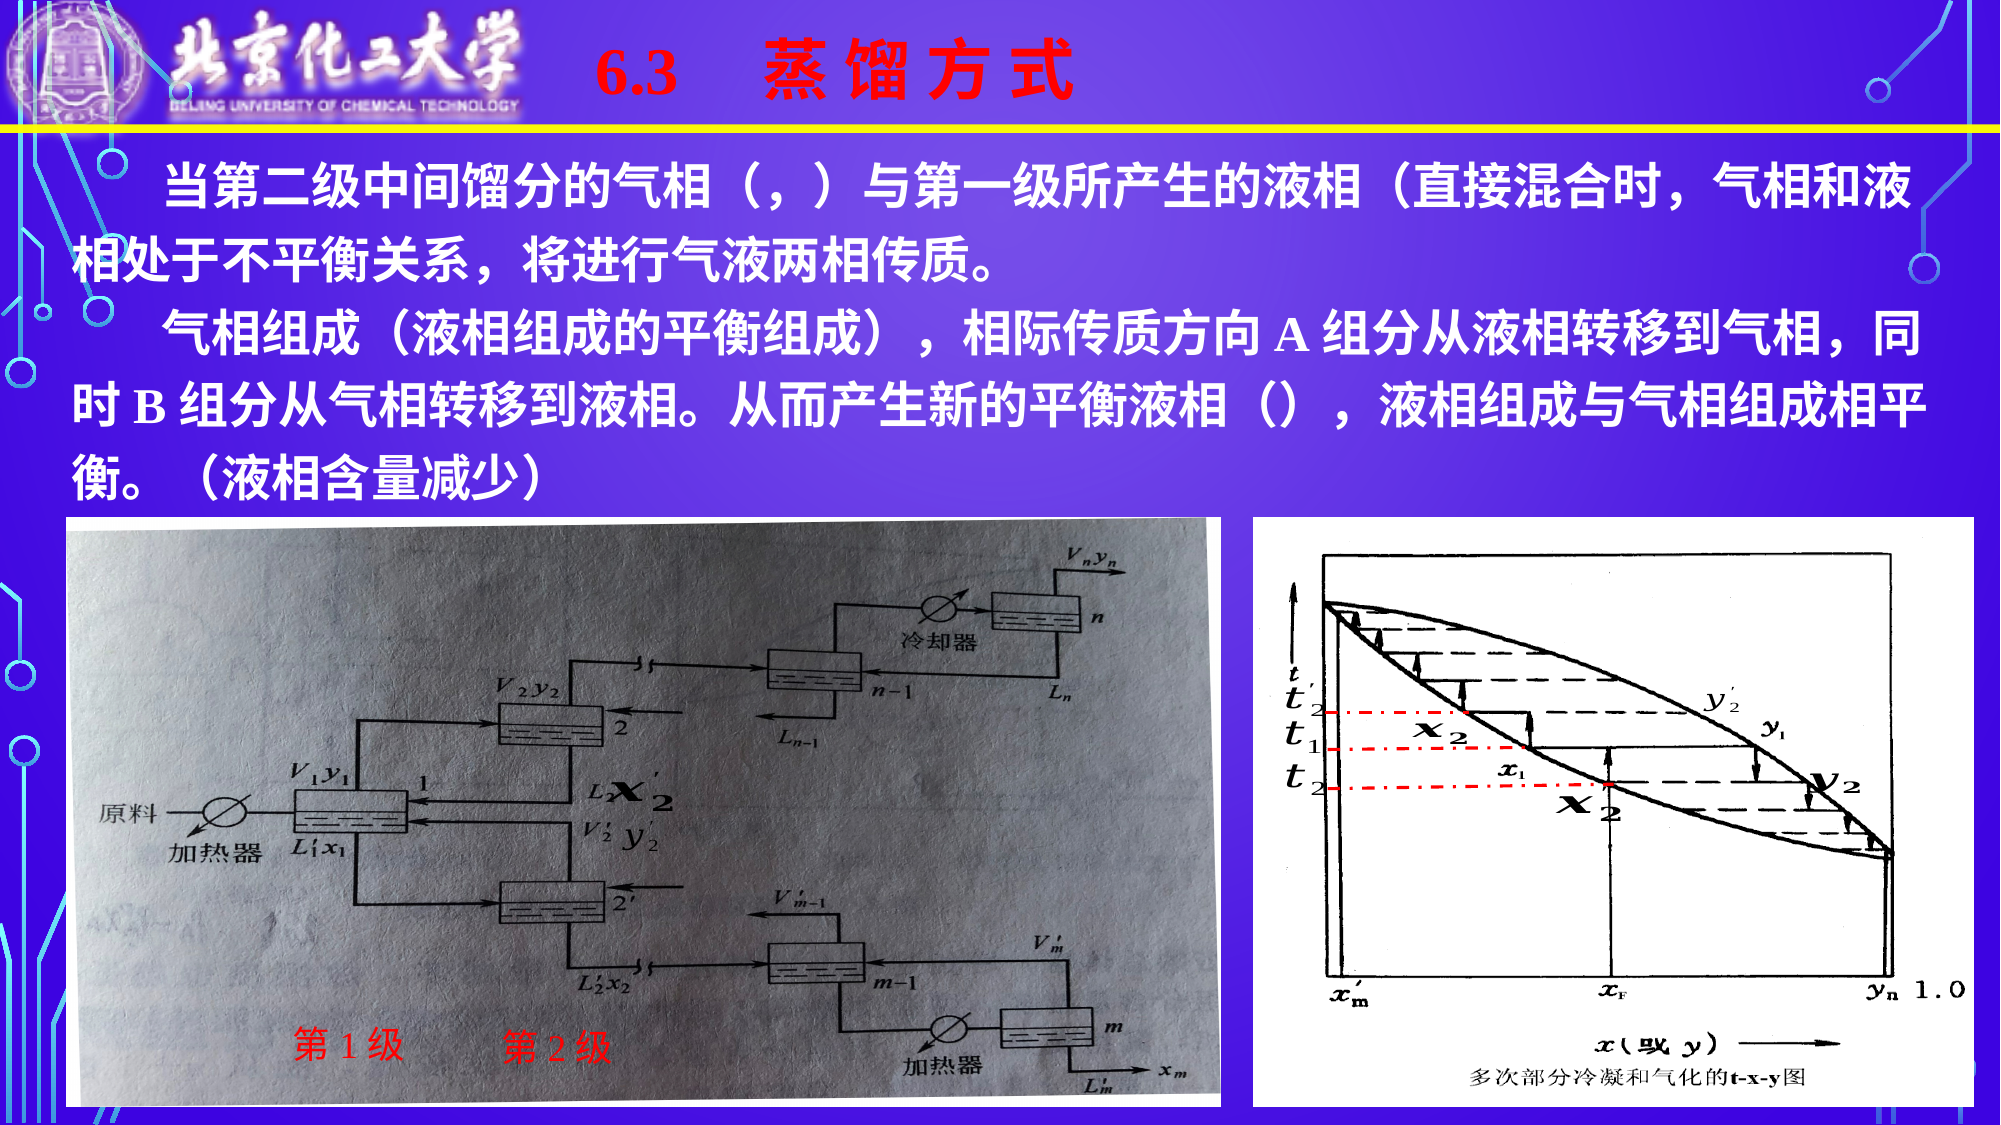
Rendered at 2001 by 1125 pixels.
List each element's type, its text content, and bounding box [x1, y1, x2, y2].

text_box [1253, 517, 1974, 1107]
text_box 6.3 蒸 馏 方 式 [581, 20, 1398, 116]
picture [5, 0, 531, 124]
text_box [66, 517, 1222, 1107]
